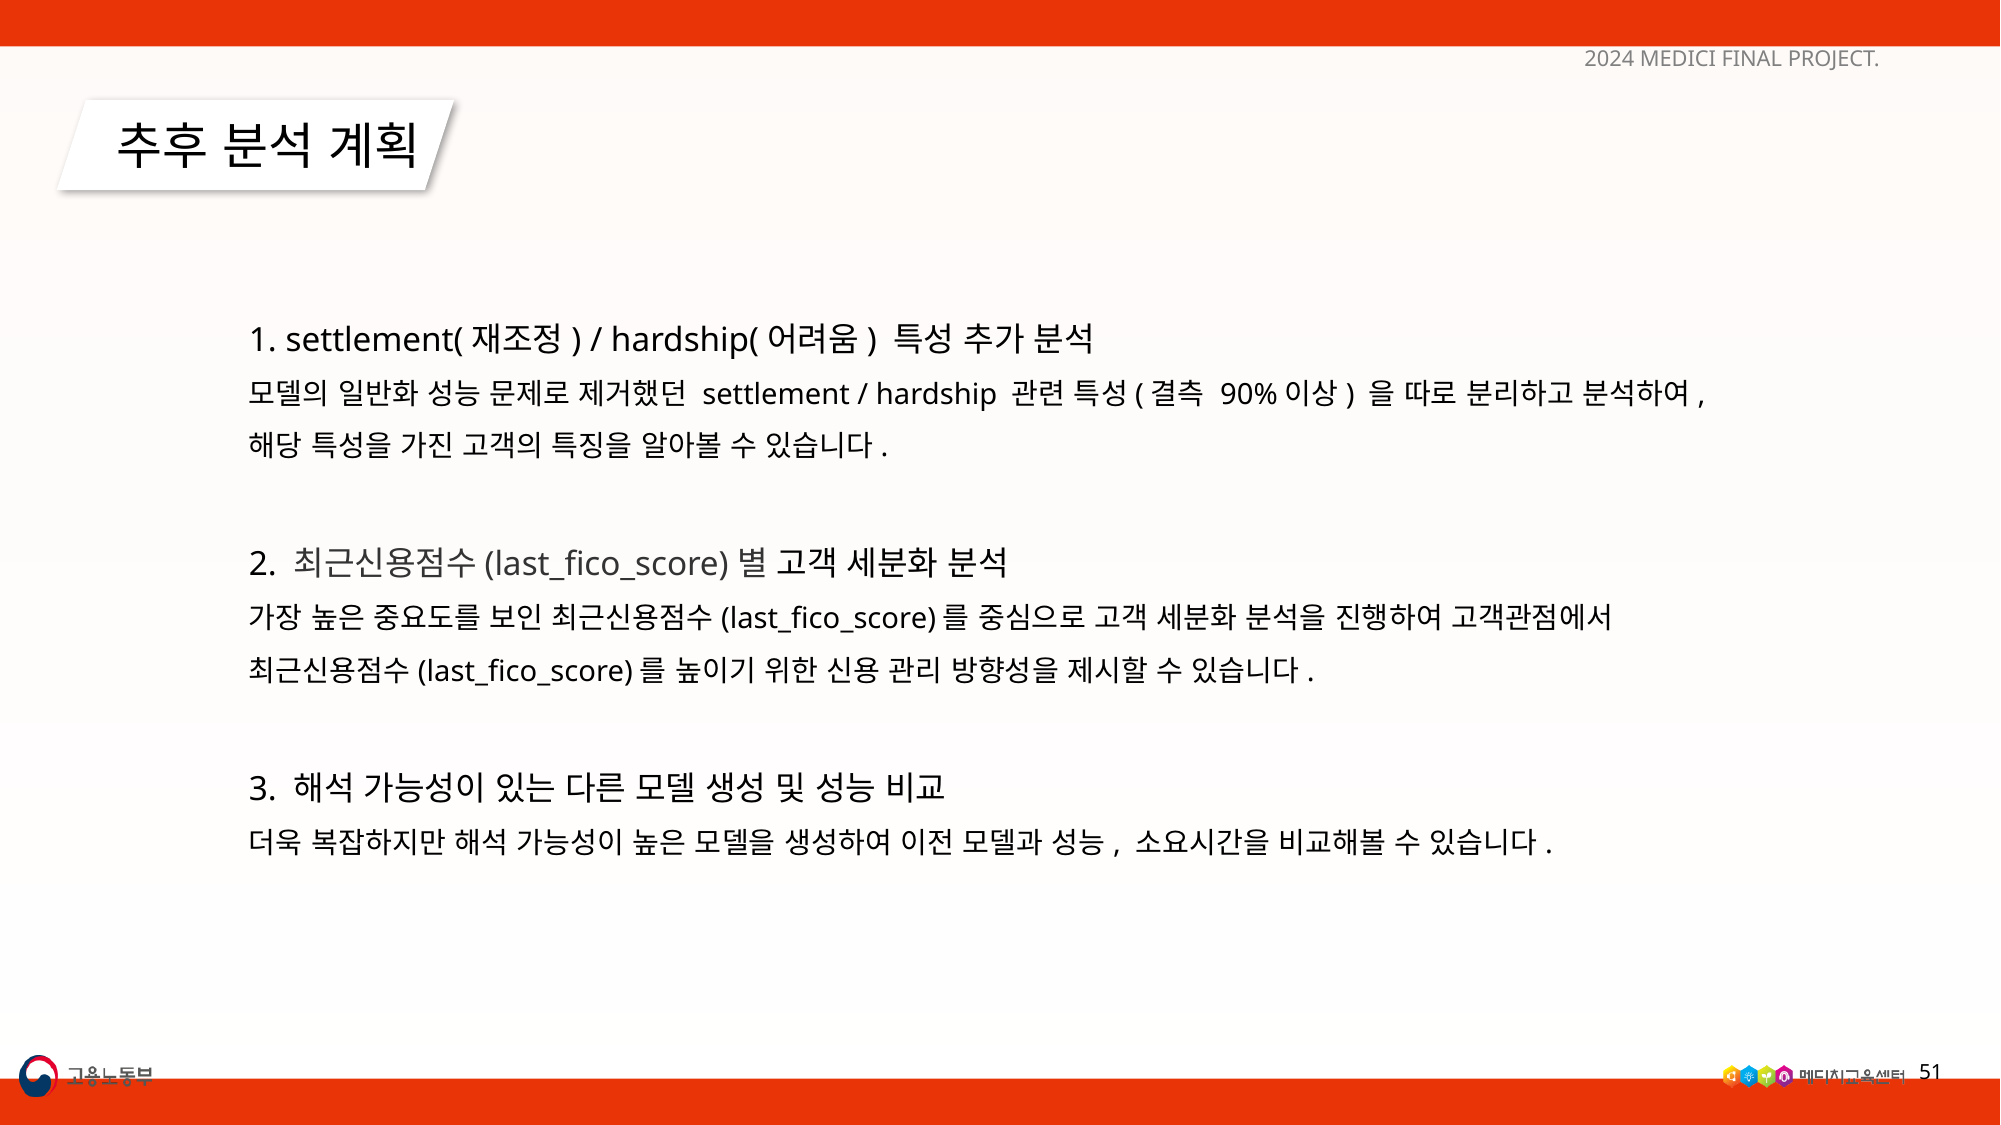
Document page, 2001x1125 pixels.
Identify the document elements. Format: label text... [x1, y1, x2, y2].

text_box [0, 0, 2000, 48]
text_box 2024 MEDICI FINAL PROJECT. [1505, 37, 1959, 79]
text_box [54, 98, 457, 192]
picture [1713, 1054, 1915, 1098]
text_box 51 [1904, 1038, 1972, 1091]
picture [18, 1055, 153, 1098]
text_box 1. settlement(재조정) / hardship(어려움) 특성 추가 분석 모델의 일반화 성능 문제로 제거했던 settlement / hardship 관련 특성(결측 90%이상) 을 따로 분리하고 분석하여, 해당 특성을 가진 고객의 특징을 알아볼 수 있습니다. 2. 최근신용점수(last_fico_score)별 고객 세분화 분석 가장 높은 중요도를 보인 최근신용점수(last_fico_score)를 중심으로 고객 세분화 분석을 진행하여 고객관점에서 최근신용점수(last_fico_score)를 높이기 위한 신용 관리 방향성을 제시할 수 있습니다. 3. 해석 가능성이 있는 다른 모델 생성 및 성능 비교 더욱 복잡하지만 해석 가능성이 높은 모델을 생성하여 이전 모델과 성능, 소요시간을 비교해볼 수 있습니다. [234, 290, 1766, 867]
text_box [0, 1077, 2000, 1125]
text_box 추후 분석 계획 [101, 107, 500, 182]
